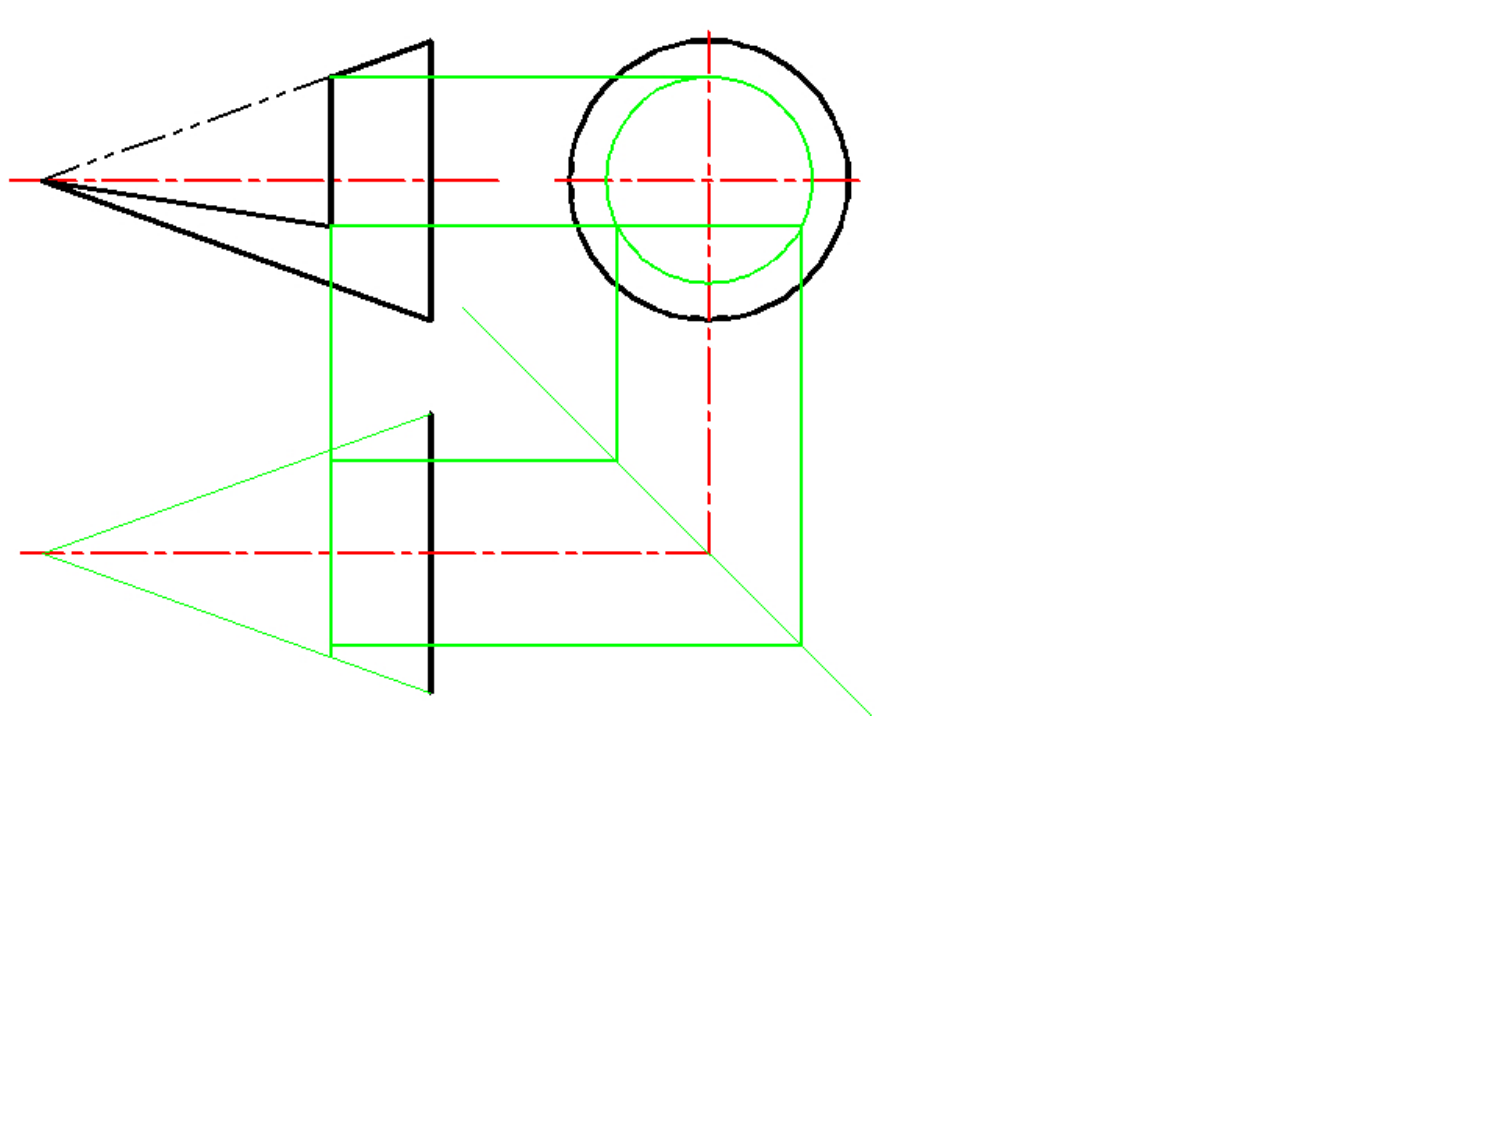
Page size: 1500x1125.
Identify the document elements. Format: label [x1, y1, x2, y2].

picture [0, 0, 876, 716]
